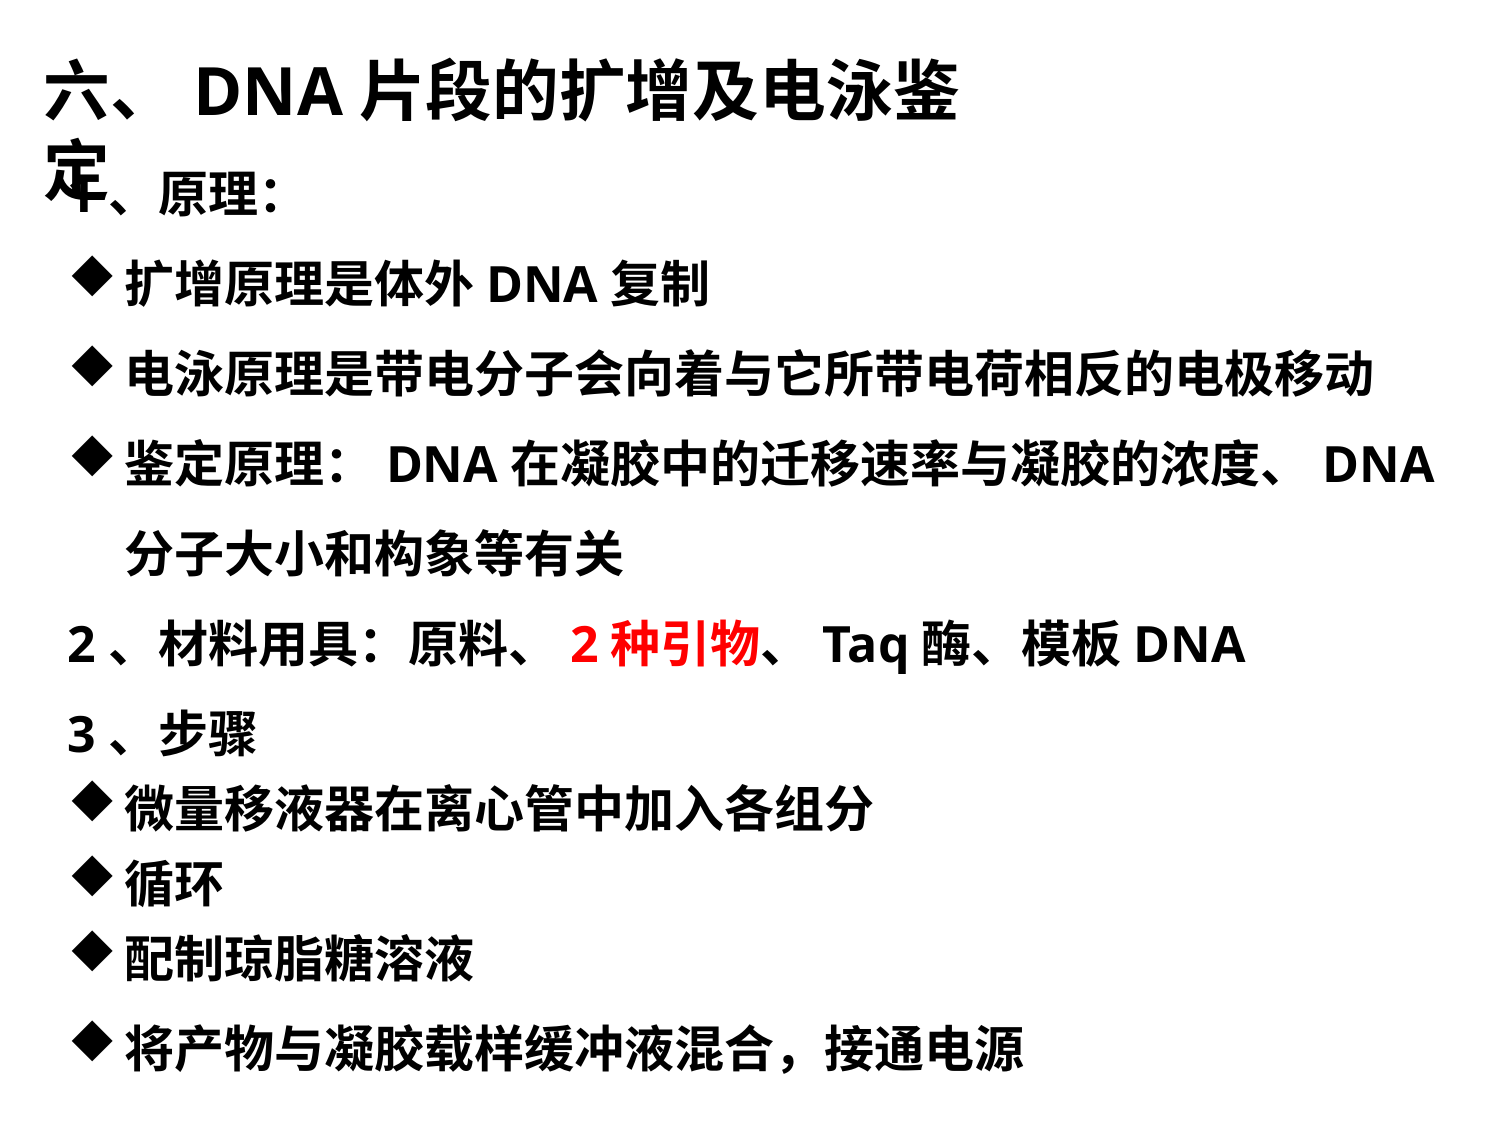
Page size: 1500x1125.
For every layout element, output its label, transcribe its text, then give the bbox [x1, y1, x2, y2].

text_box 1、原理： 扩增原理是体外DNA复制 电泳原理是带电分子会向着与它所带电荷相反的电极移动 鉴定原理：DNA在凝胶中的迁移速率与凝胶的浓度、DNA分子大小和构象等有关 2、材料用具：原料、2种引物、Taq酶、模板DNA 3、步骤 微量移液器在离心管中加入各组分 循环 配制琼脂糖溶液 将产物与凝胶载样缓冲液混合，接通电源 [53, 125, 1482, 1125]
text_box 六、DNA片段的扩增及电泳鉴定 [29, 41, 1024, 217]
